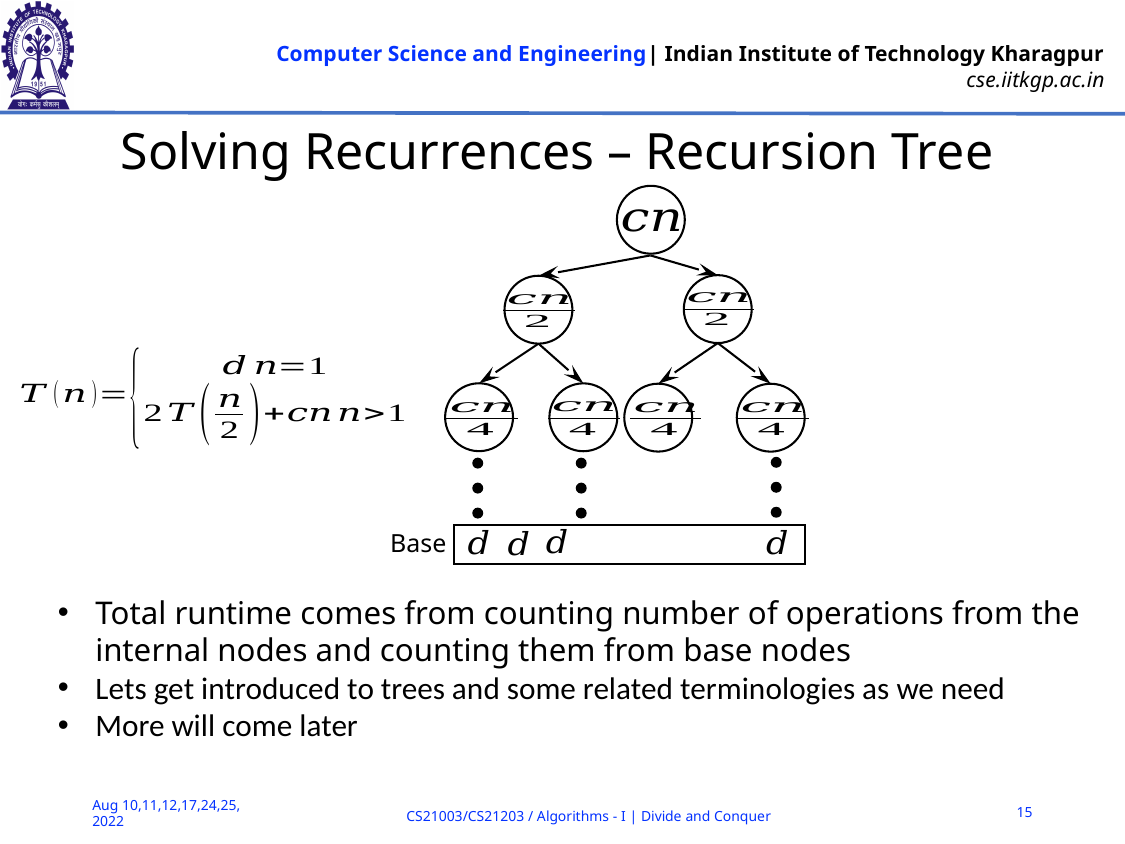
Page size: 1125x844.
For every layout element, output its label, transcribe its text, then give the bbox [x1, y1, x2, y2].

title Solving Recurrences – Recursion Tree [35, 78, 1078, 221]
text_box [442, 343, 622, 452]
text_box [576, 458, 586, 518]
text_box Total runtime comes from counting number of operations from the internal nodes and counting them from base nodes Lets get introduced to trees and some related terminologies as we need More will come later [43, 585, 1102, 751]
text_box Base [375, 520, 474, 566]
slide_number 15 [992, 790, 1048, 836]
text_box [473, 458, 483, 518]
picture [1, 1, 74, 110]
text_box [453, 525, 805, 564]
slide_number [77, 798, 274, 844]
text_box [499, 185, 752, 344]
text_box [624, 343, 811, 452]
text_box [771, 457, 781, 517]
text_box CS21003/CS21203 / Algorithms - I | Divide and Conquer [274, 798, 966, 833]
